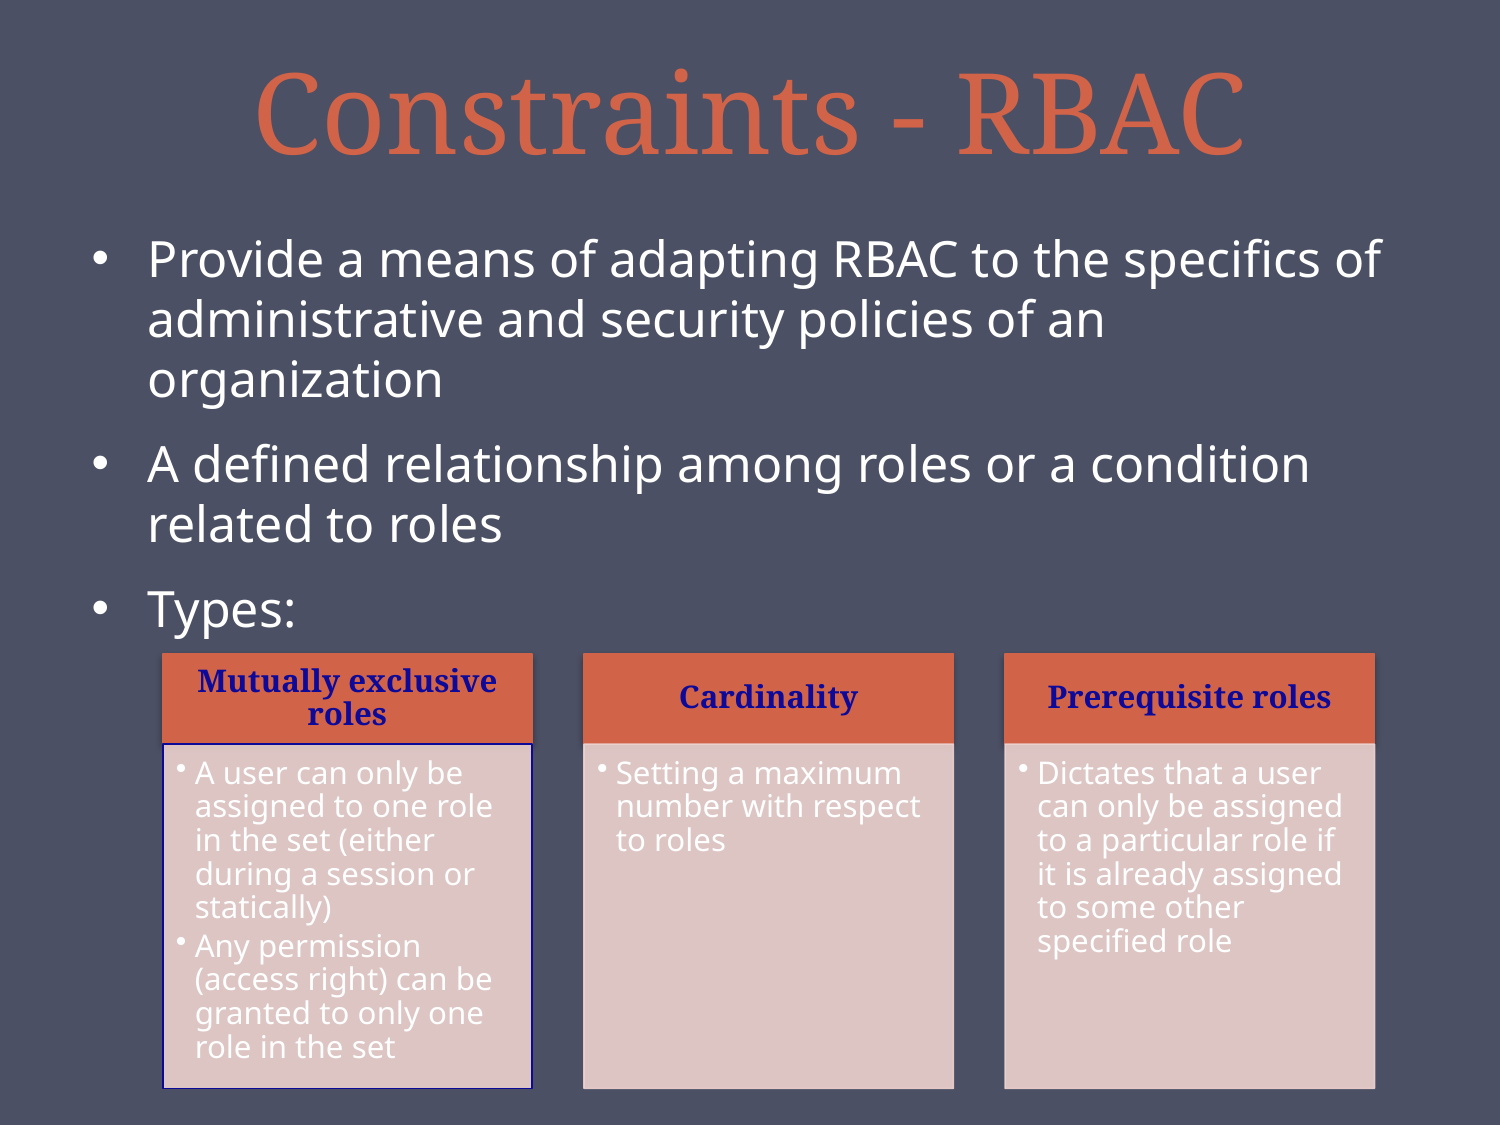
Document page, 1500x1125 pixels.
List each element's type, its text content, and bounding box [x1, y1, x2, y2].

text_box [162, 639, 1376, 1103]
title Constraints - RBAC [75, 0, 1425, 185]
list Provide a means of adapting RBAC to the specifics of administrative and security policies of an organization A defined relationship among roles or a condition related to roles Types: [76, 219, 1427, 1045]
